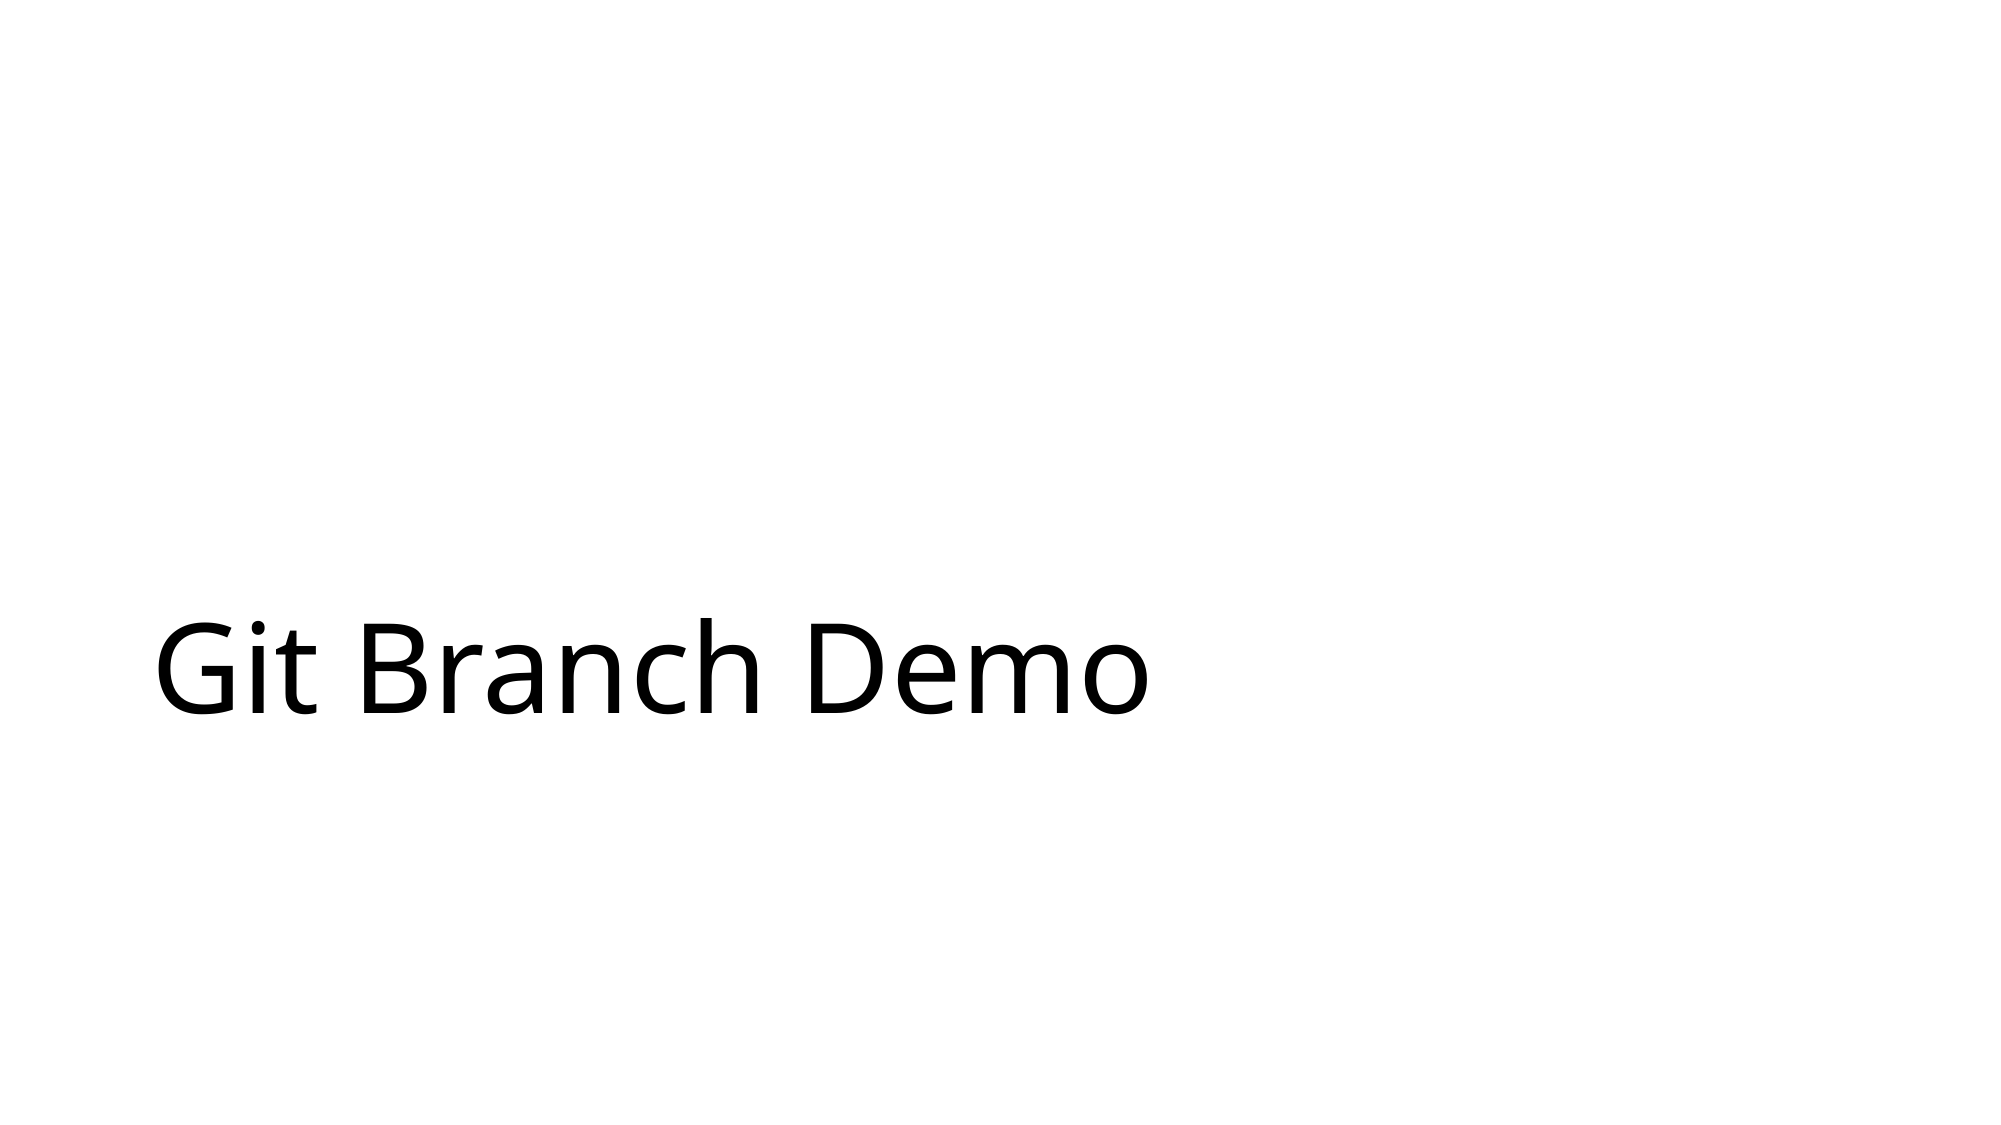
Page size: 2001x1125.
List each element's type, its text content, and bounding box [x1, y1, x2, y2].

title Git Branch Demo [136, 280, 1862, 749]
